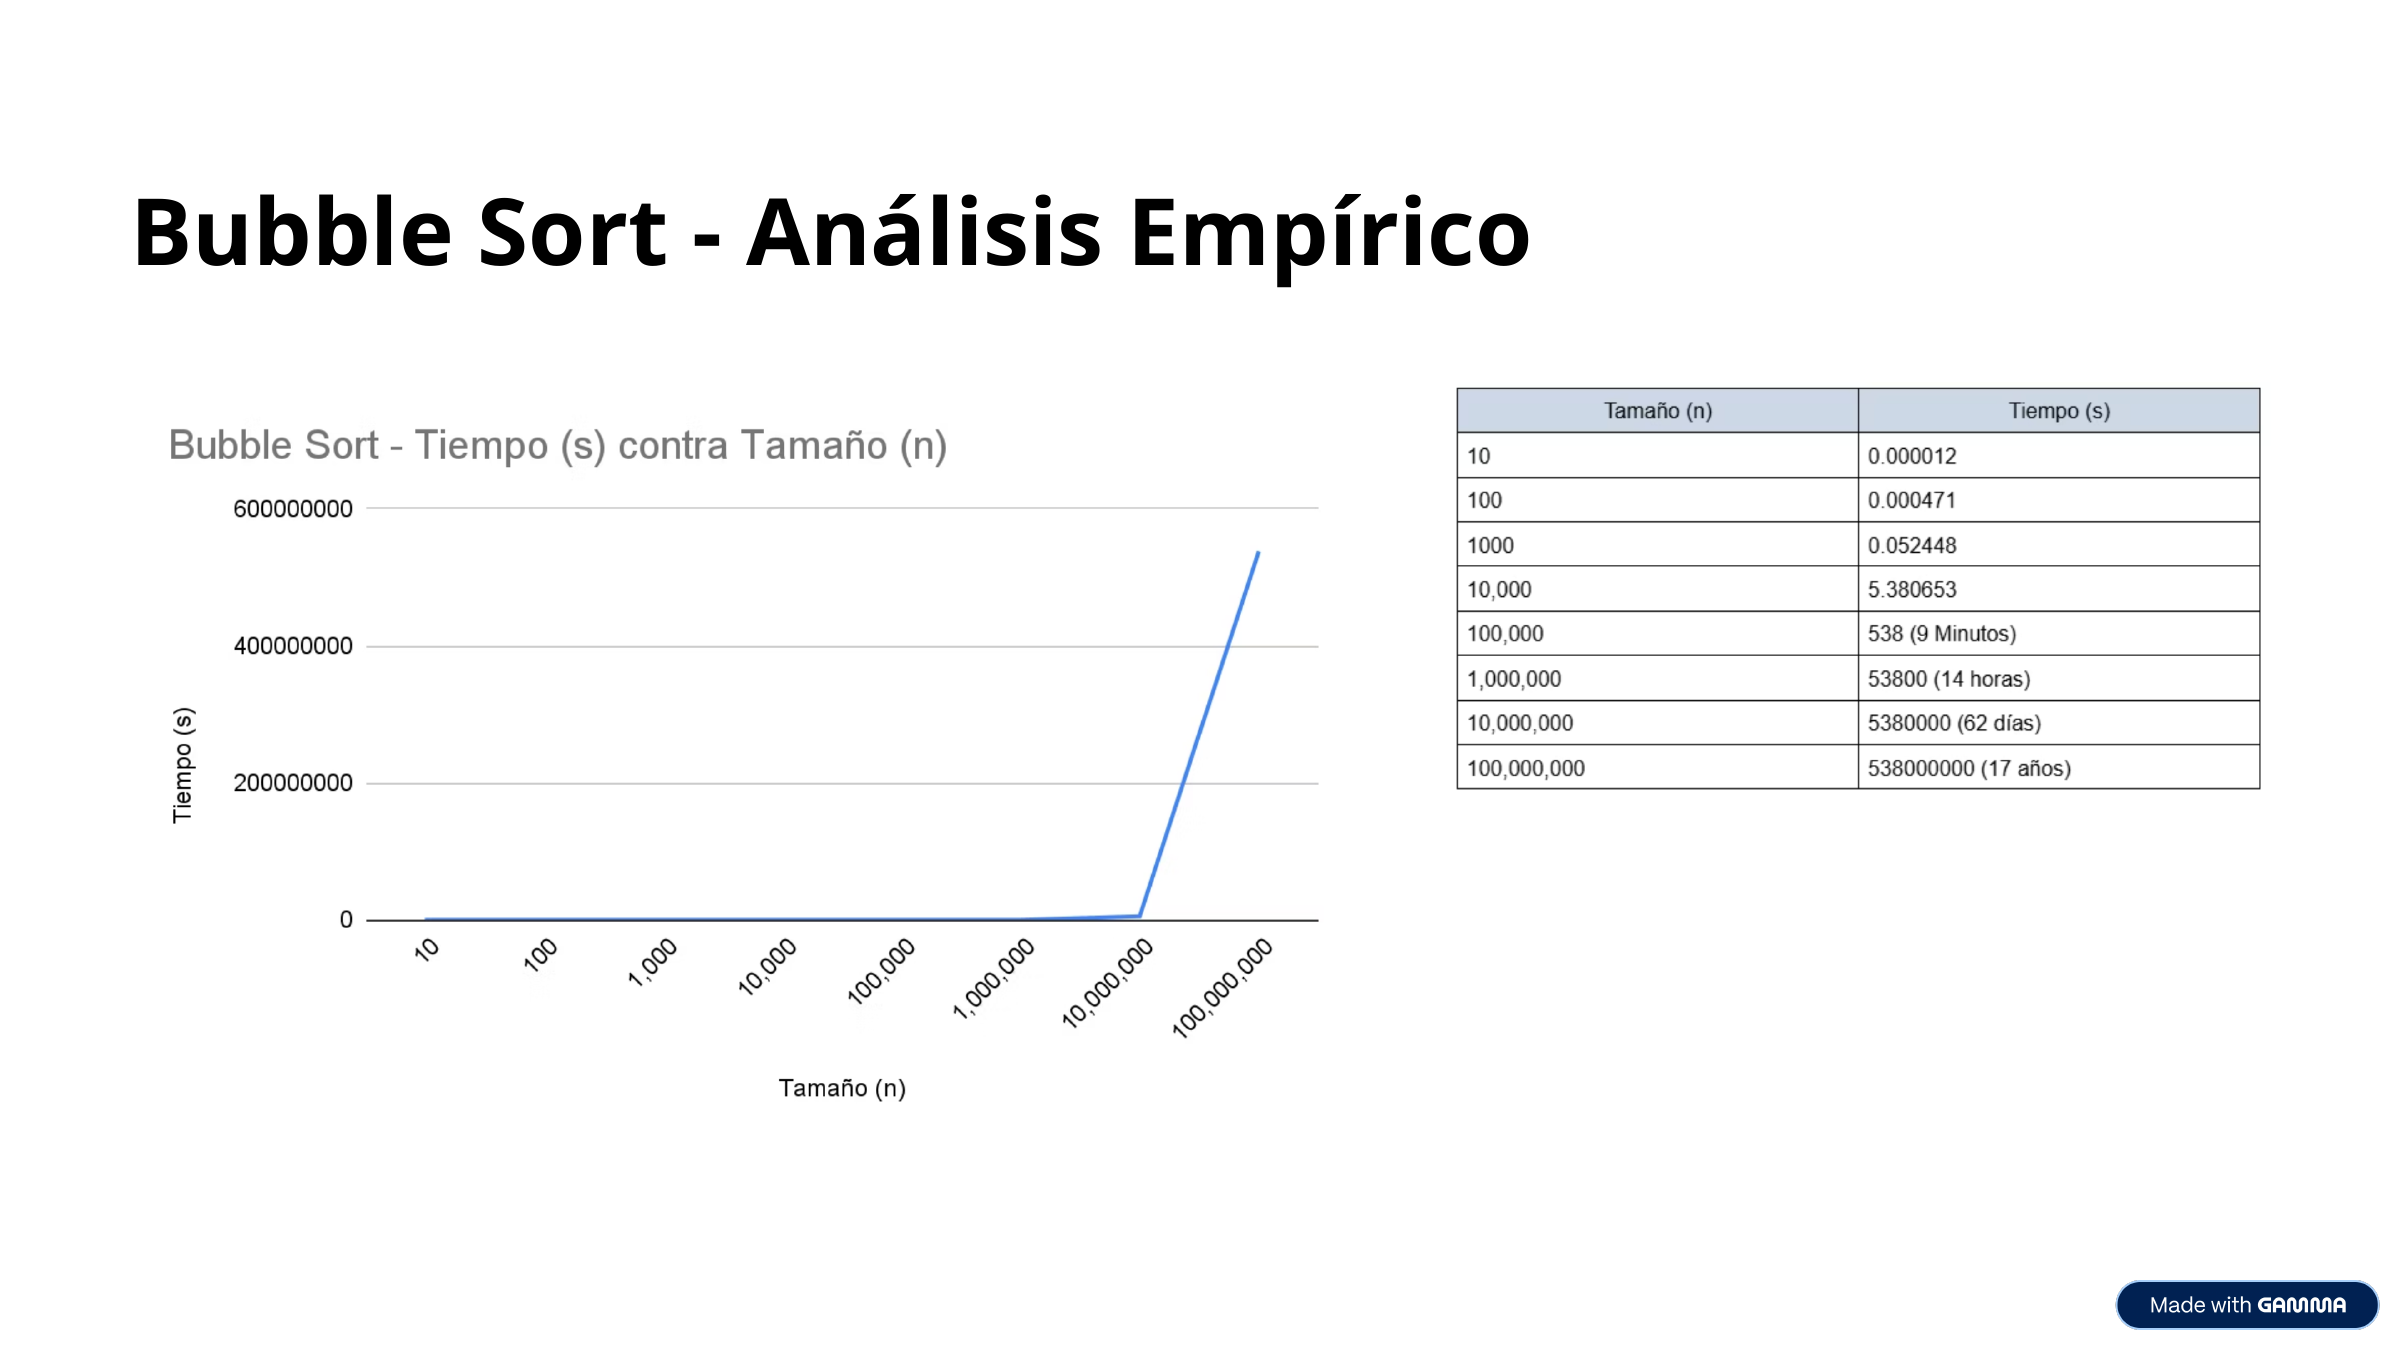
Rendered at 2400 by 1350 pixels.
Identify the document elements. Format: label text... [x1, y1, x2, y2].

text_box Bubble Sort - Análisis Empírico [130, 168, 1555, 285]
picture [2106, 1271, 2389, 1339]
picture [1447, 382, 2271, 797]
picture [130, 382, 1356, 1140]
